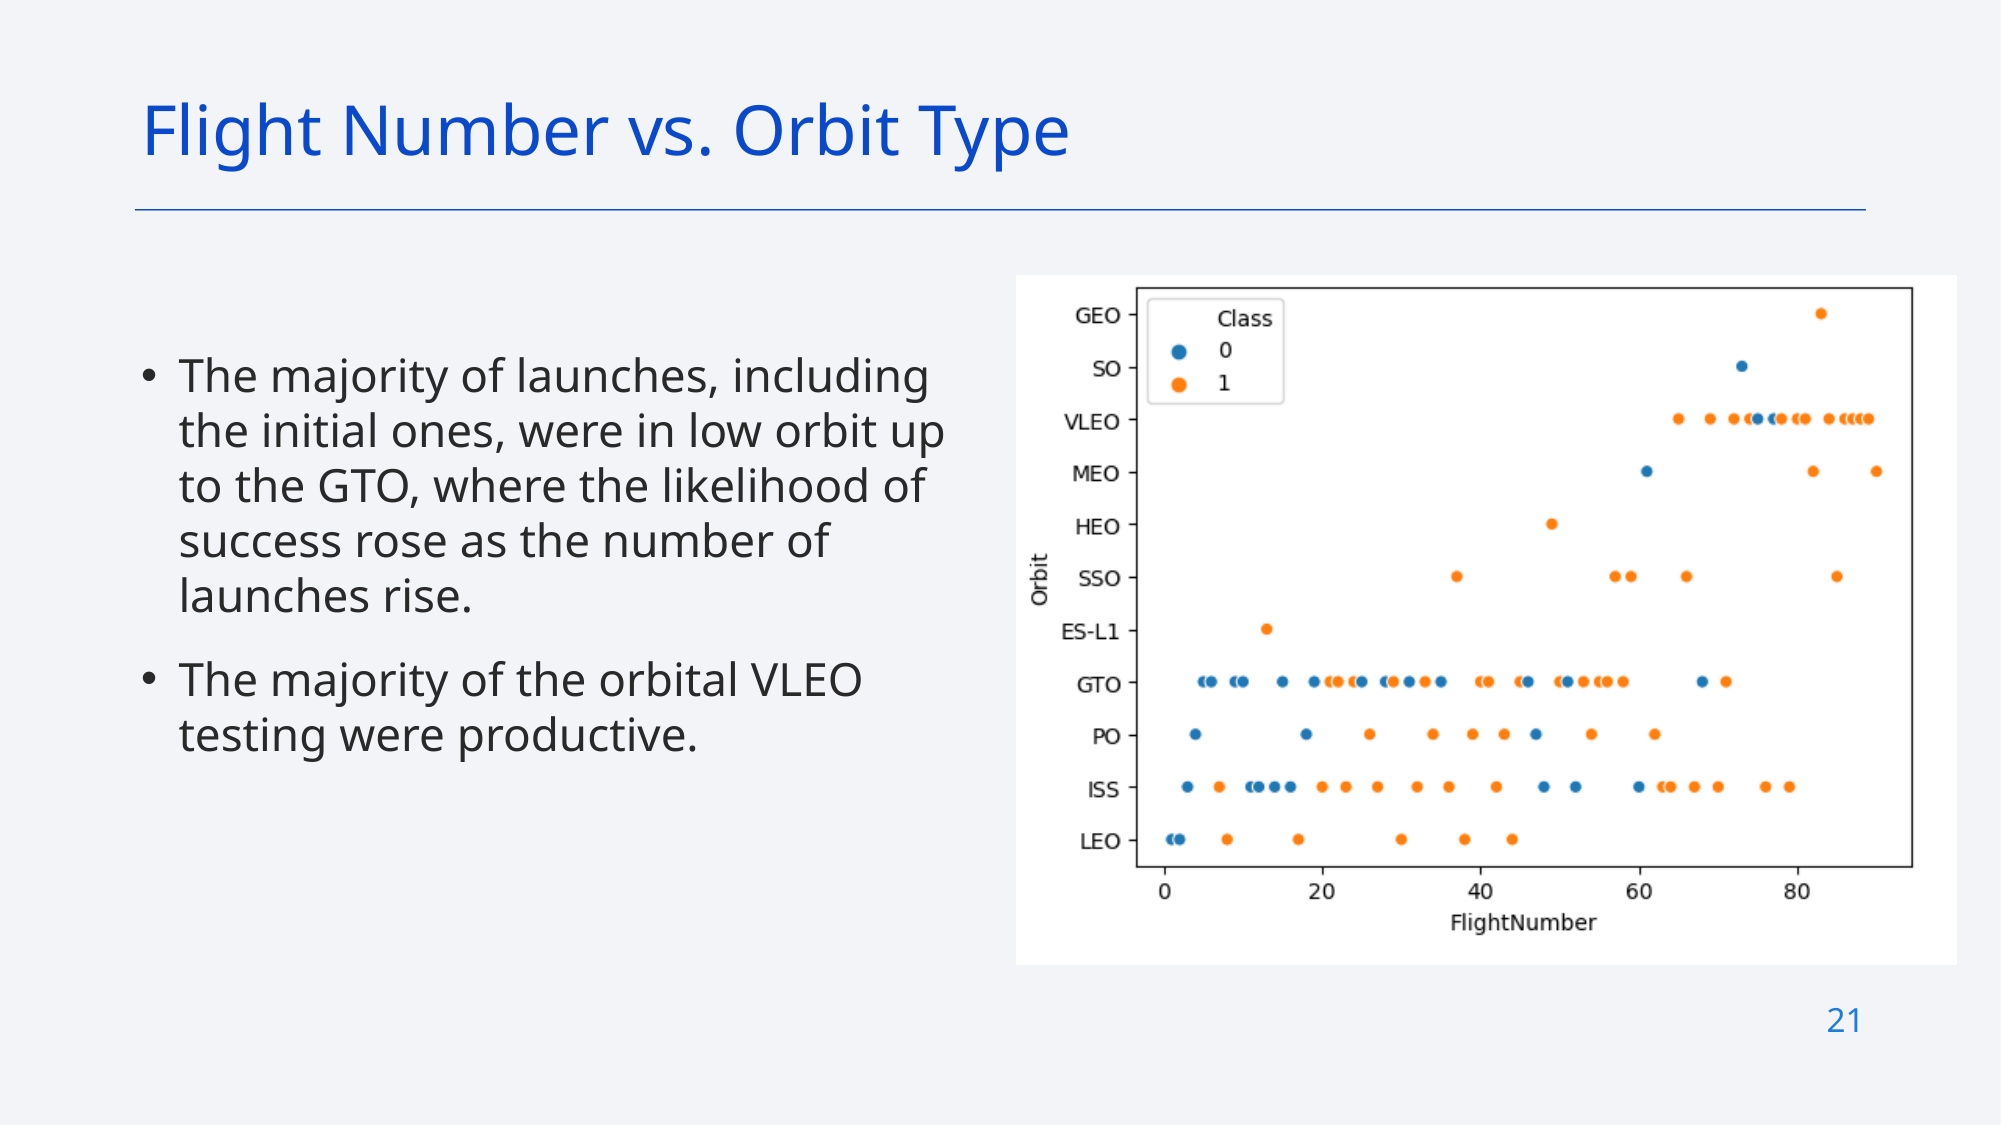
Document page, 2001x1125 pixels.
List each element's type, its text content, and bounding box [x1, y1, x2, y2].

picture [0, 0, 2001, 1125]
slide_number 21 [1429, 988, 1880, 1055]
text_box Flight Number vs. Orbit Type [126, 88, 1852, 179]
list The majority of launches, including the initial ones, were in low orbit up to the GTO, where the likelihood of success rose as the number of launches rise. The majority of the orbital VLEO testing were productive. [126, 339, 966, 799]
